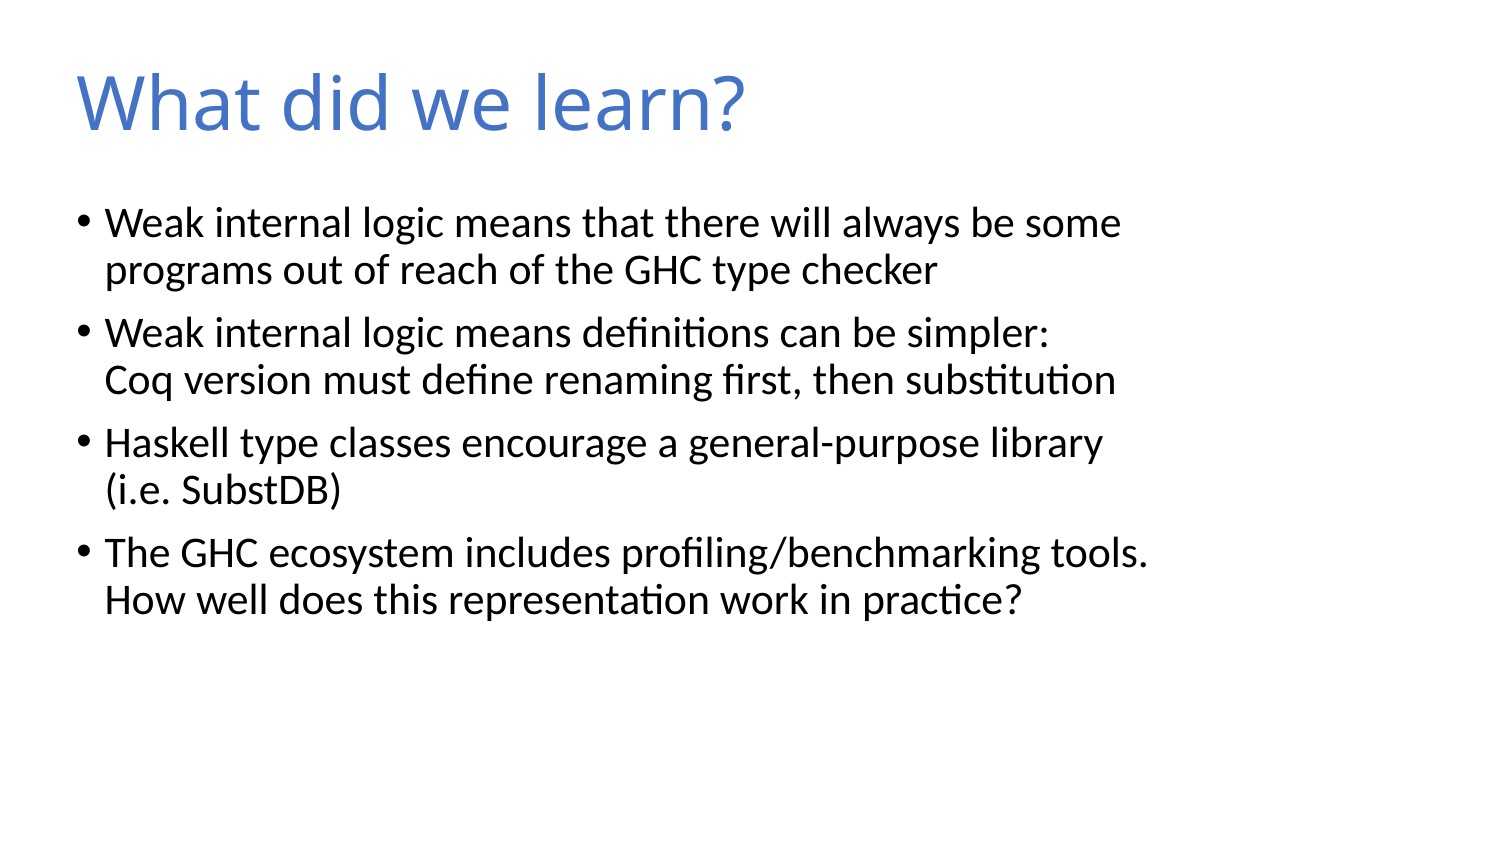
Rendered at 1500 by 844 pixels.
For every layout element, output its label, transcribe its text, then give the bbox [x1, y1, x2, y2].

list Weak internal logic means that there will always be some programs out of reach of the GHC type checker Weak internal logic means definitions can be simpler: Coq version must define renaming first, then substitution Haskell type classes encourage a general-purpose library (i.e. SubstDB) The GHC ecosystem includes profiling/benchmarking tools. How well does this representation work in practice? [61, 191, 1244, 760]
title What did we learn? [61, 39, 1356, 174]
